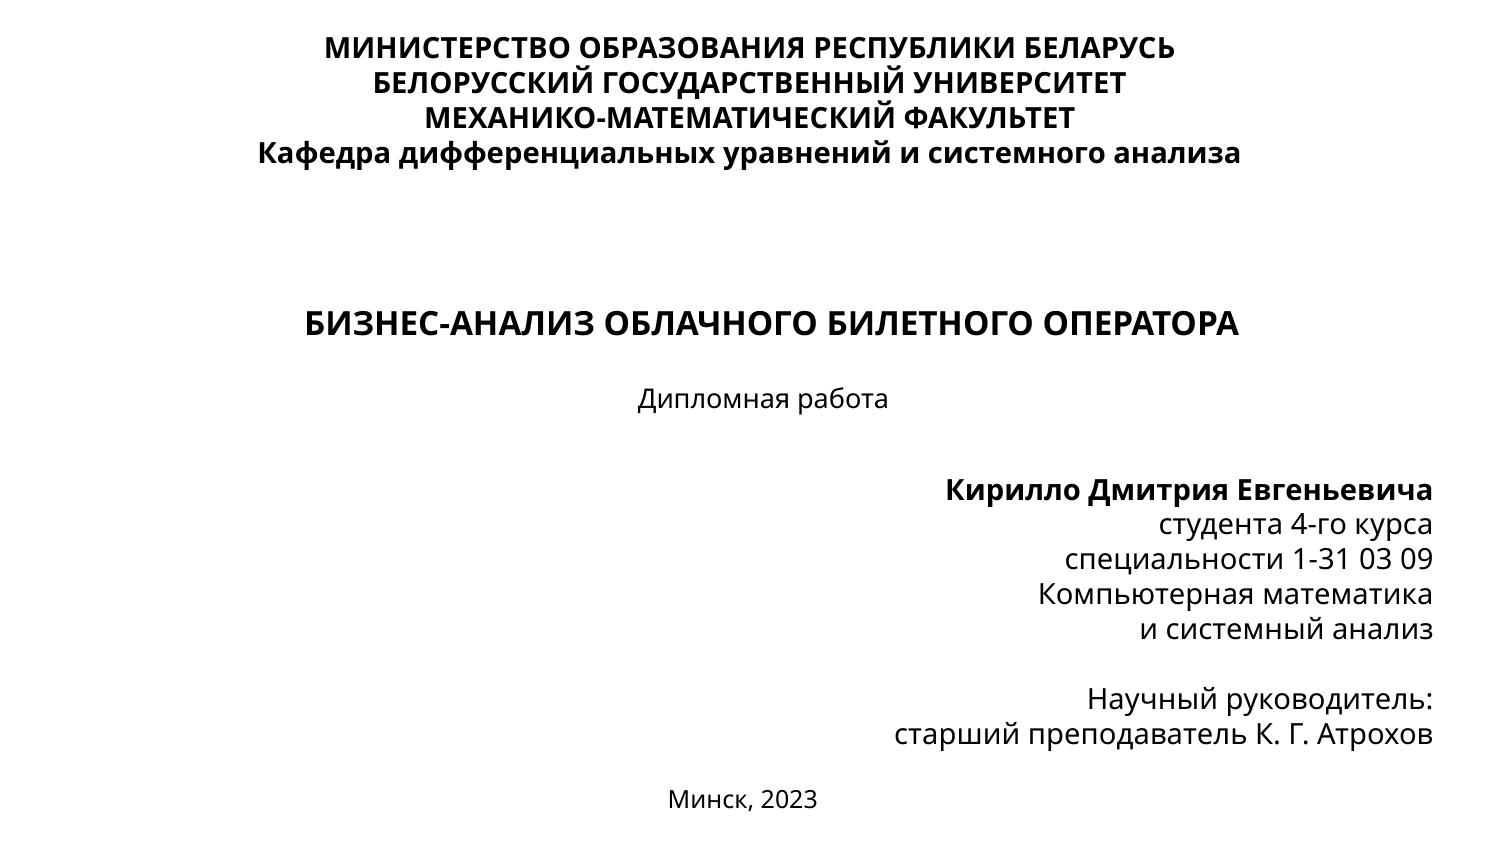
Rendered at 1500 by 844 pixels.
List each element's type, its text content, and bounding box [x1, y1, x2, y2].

text_box БИЗНЕС-АНАЛИЗ ОБЛАЧНОГО БИЛЕТНОГО ОПЕРАТОРА Дипломная работа [73, 287, 1471, 492]
text_box МИНИСТЕРСТВО ОБРАЗОВАНИЯ РЕСПУБЛИКИ БЕЛАРУСЬ БЕЛОРУССКИЙ ГОСУДАРСТВЕННЫЙ УНИВЕРСИТЕТ МЕХАНИКО-МАТЕМАТИЧЕСКИЙ ФАКУЛЬТЕТ Кафедра дифференциальных уравнений и системного анализа [51, 0, 1449, 320]
text_box Минск, 2023 [652, 768, 859, 829]
text_box Кирилло Дмитрия Евгеньевича студента 4-го курса специальности 1-31 03 09 Компьютерная математика и системный анализ Научный руководитель: старший преподаватель К. Г. Атрохов [602, 455, 1449, 801]
